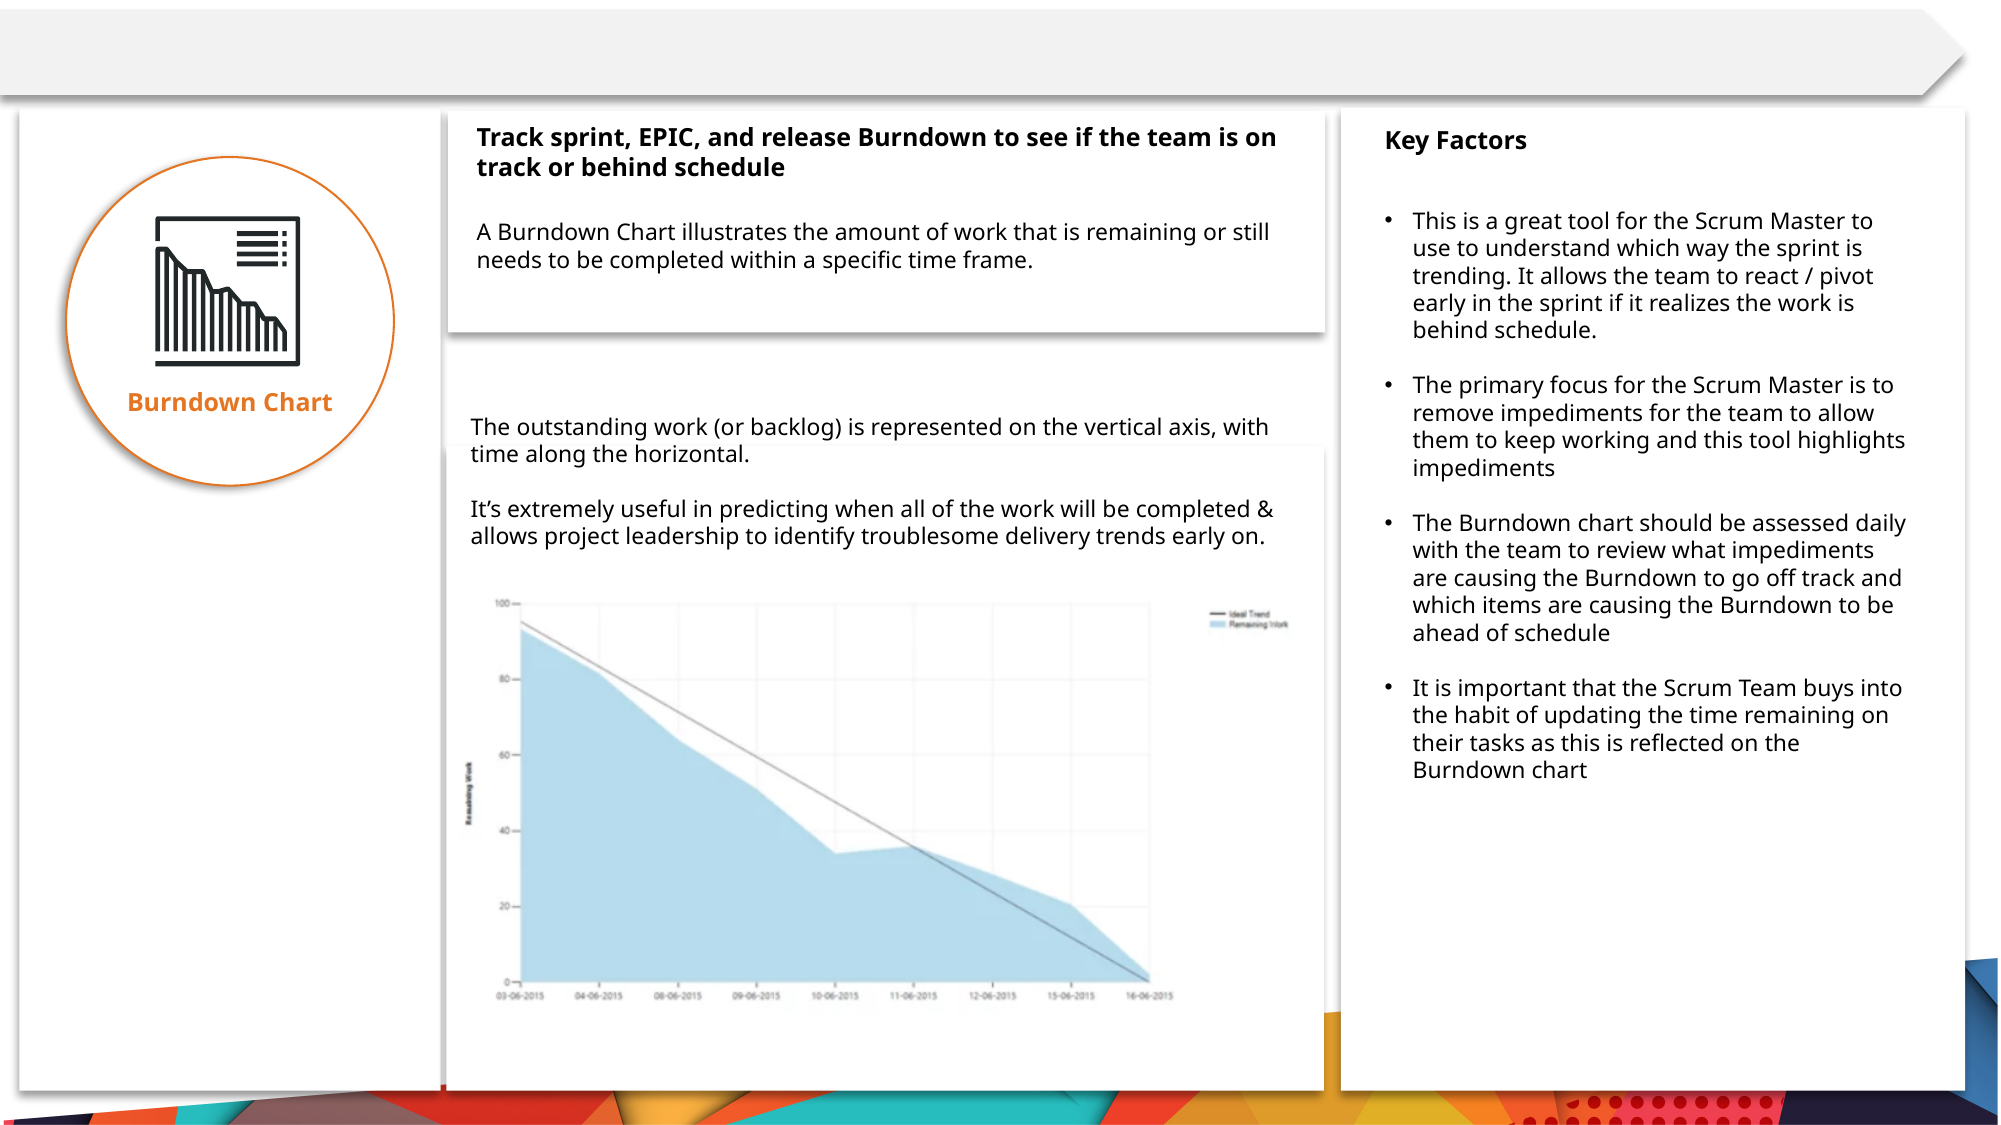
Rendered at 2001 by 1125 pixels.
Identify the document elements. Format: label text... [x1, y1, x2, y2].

picture [0, 0, 2000, 1125]
text_box The outstanding work (or backlog) is represented on the vertical axis, with time along the horizontal. It’s extremely useful in predicting when all of the work will be completed & allows project leadership to identify troublesome delivery trends early on. [455, 418, 1306, 557]
text_box Key Factors [1369, 128, 1984, 162]
text_box Burndown Chart [111, 386, 349, 425]
text_box A Burndown Chart illustrates the amount of work that is remaining or still needs to be completed within a specific time frame. [461, 196, 1294, 281]
text_box [447, 110, 1326, 333]
text_box [1340, 107, 1966, 1092]
text_box [18, 108, 442, 1092]
text_box This is a great tool for the Scrum Master to use to understand which way the sprint is trending. It allows the team to react / pivot early in the sprint if it realizes the work is behind schedule. The primary focus for the Scrum Master is to remove impediments for the team to allow them to keep working and this tool highlights impediments The Burndown chart should be assessed daily with the team to review what impediments are causing the Burndown to go off track and which items are causing the Burndown to be ahead of schedule It is important that the Scrum Team buys into the habit of updating the time remaining on their tasks as this is reflected on the Burndown chart [1369, 680, 1929, 818]
text_box Track sprint, EPIC, and release Burndown to see if the team is on track or behind schedule [461, 128, 1326, 189]
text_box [155, 216, 301, 367]
text_box [0, 8, 1967, 96]
text_box [445, 444, 1325, 1092]
text_box [64, 155, 395, 487]
